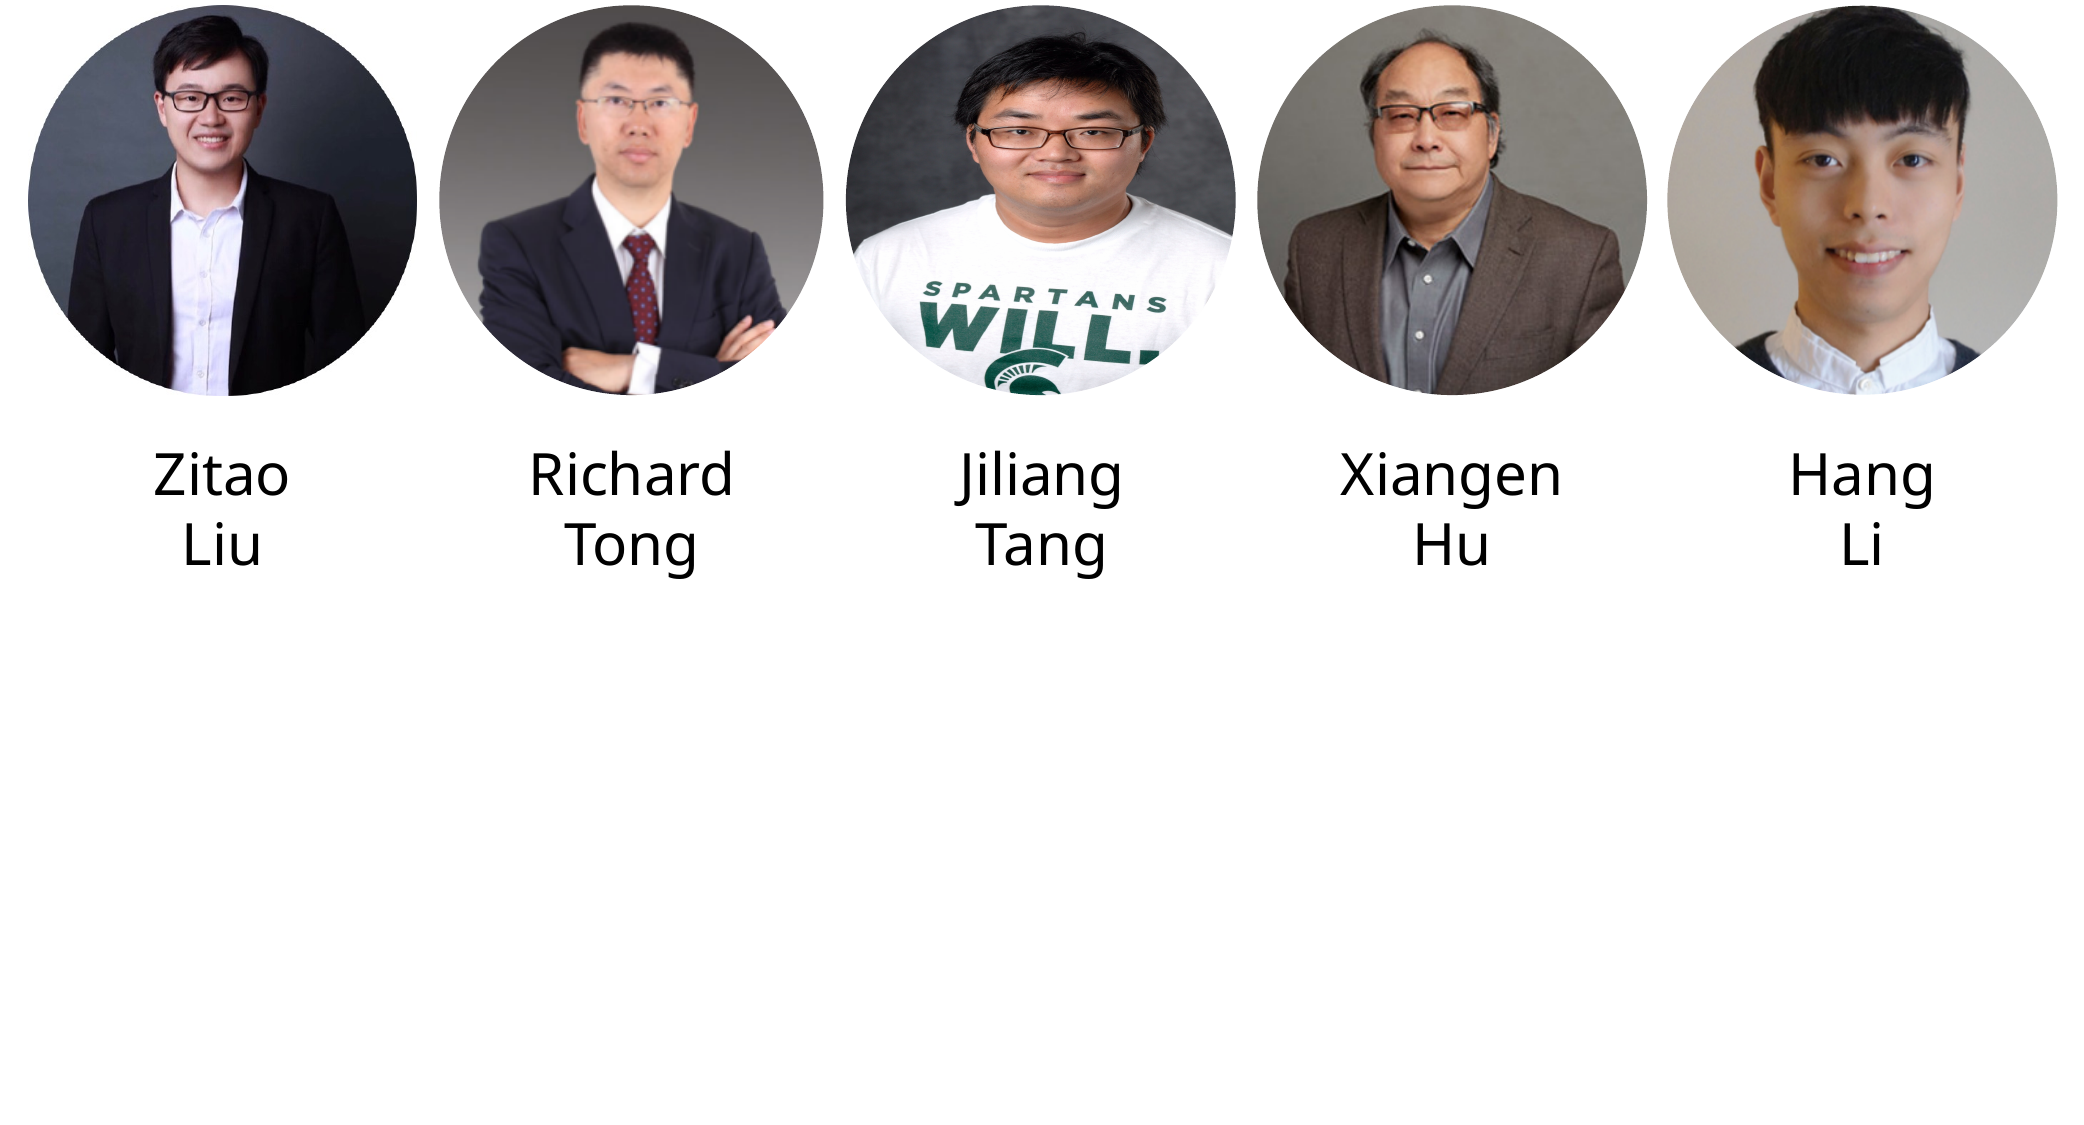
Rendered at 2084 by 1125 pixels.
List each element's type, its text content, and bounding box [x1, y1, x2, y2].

picture [28, 5, 417, 396]
text_box Richard Tong [512, 430, 752, 585]
picture [439, 5, 824, 396]
text_box Xiangen Hu [1312, 430, 1593, 585]
text_box Zitao Liu [127, 430, 318, 585]
picture [845, 5, 1236, 396]
text_box Jiliang Tang [922, 430, 1161, 585]
picture [1667, 5, 2058, 395]
text_box Hang Li [1743, 430, 1982, 585]
picture [1257, 5, 1648, 396]
